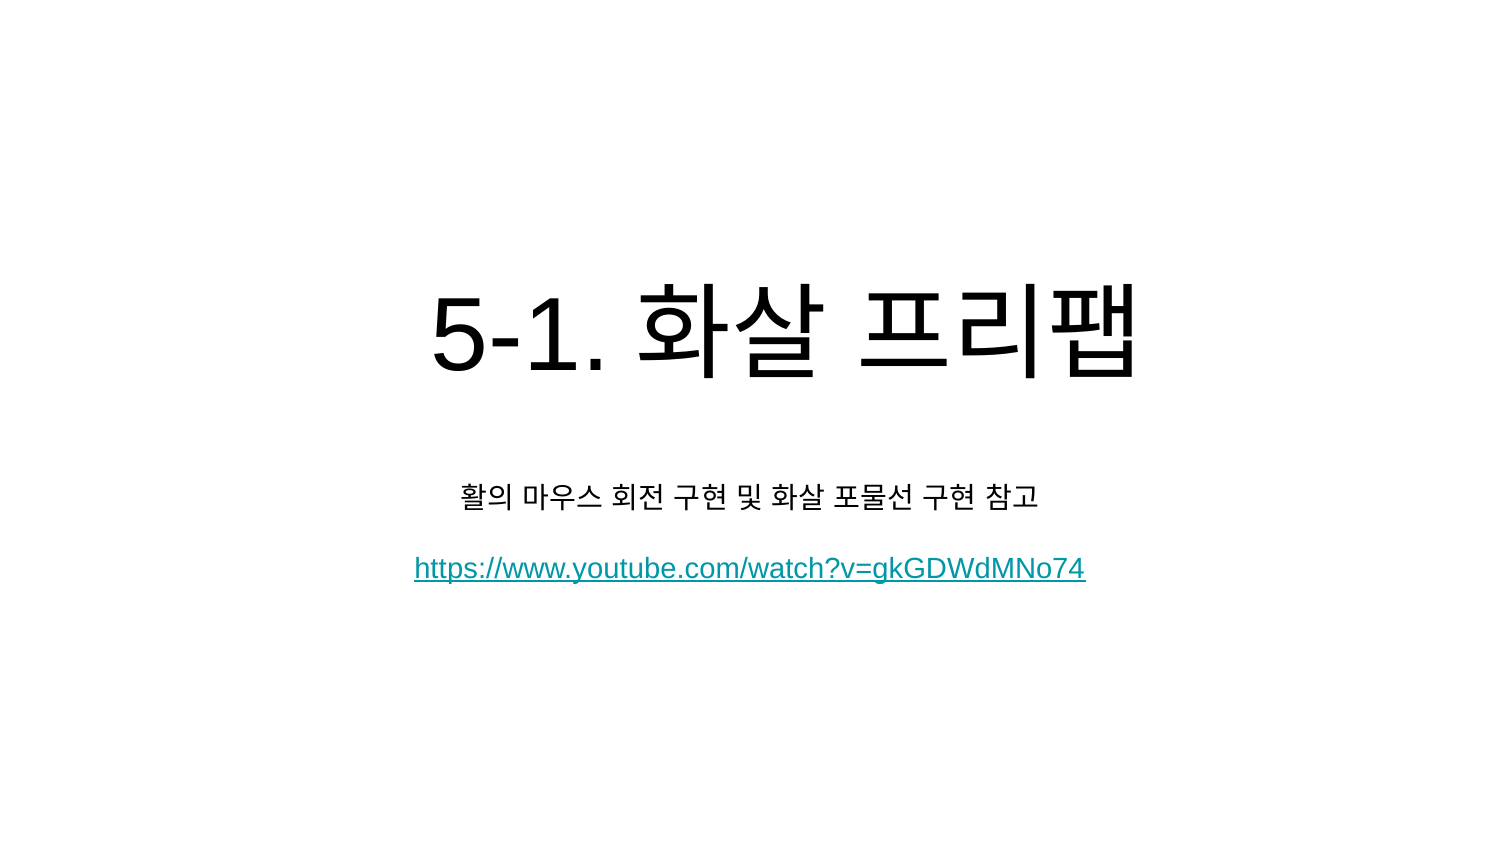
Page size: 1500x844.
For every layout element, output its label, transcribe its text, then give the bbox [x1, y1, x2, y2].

text_box 5-1.화살 프리팹 [40, 265, 1460, 408]
text_box 활의 마우스 회전 구현 및 화살 포물선 구현 참고 https://www.youtube.com/watch?v=gkGDWdMNo74 [331, 464, 1169, 600]
